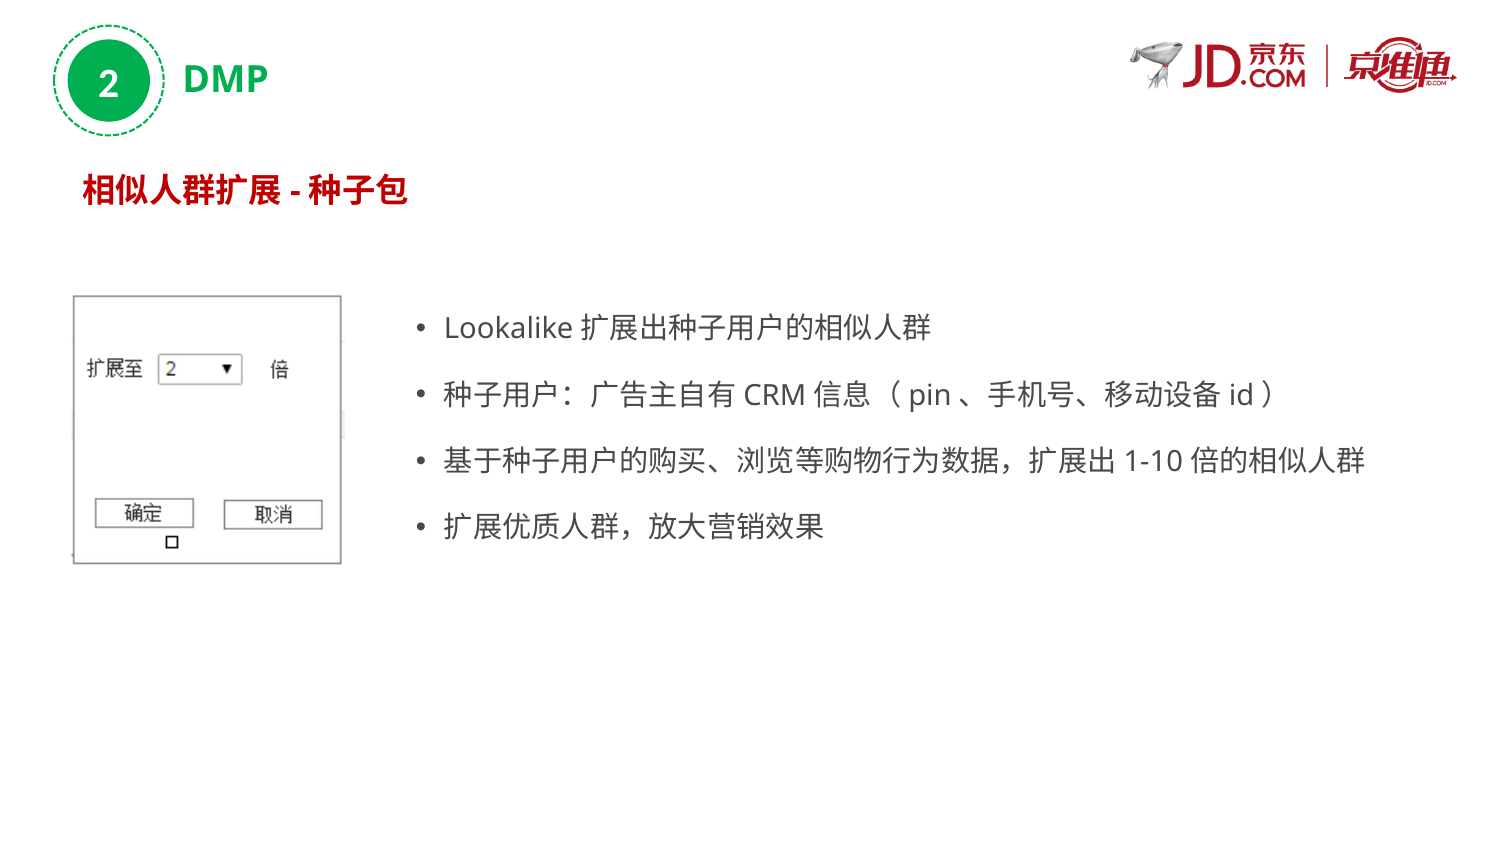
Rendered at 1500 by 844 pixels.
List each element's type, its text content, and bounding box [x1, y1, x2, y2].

picture [67, 291, 345, 566]
text_box Lookalike扩展出种子用户的相似人群 种子用户：广告主自有CRM信息（pin、手机号、移动设备id） 基于种子用户的购买、浏览等购物行为数据，扩展出1-10倍的相似人群 扩展优质人群，放大营销效果 [400, 291, 1452, 596]
text_box 相似人群扩展-种子包 [67, 161, 1452, 217]
picture [1114, 30, 1471, 103]
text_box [54, 25, 164, 136]
text_box DMP [167, 47, 284, 108]
